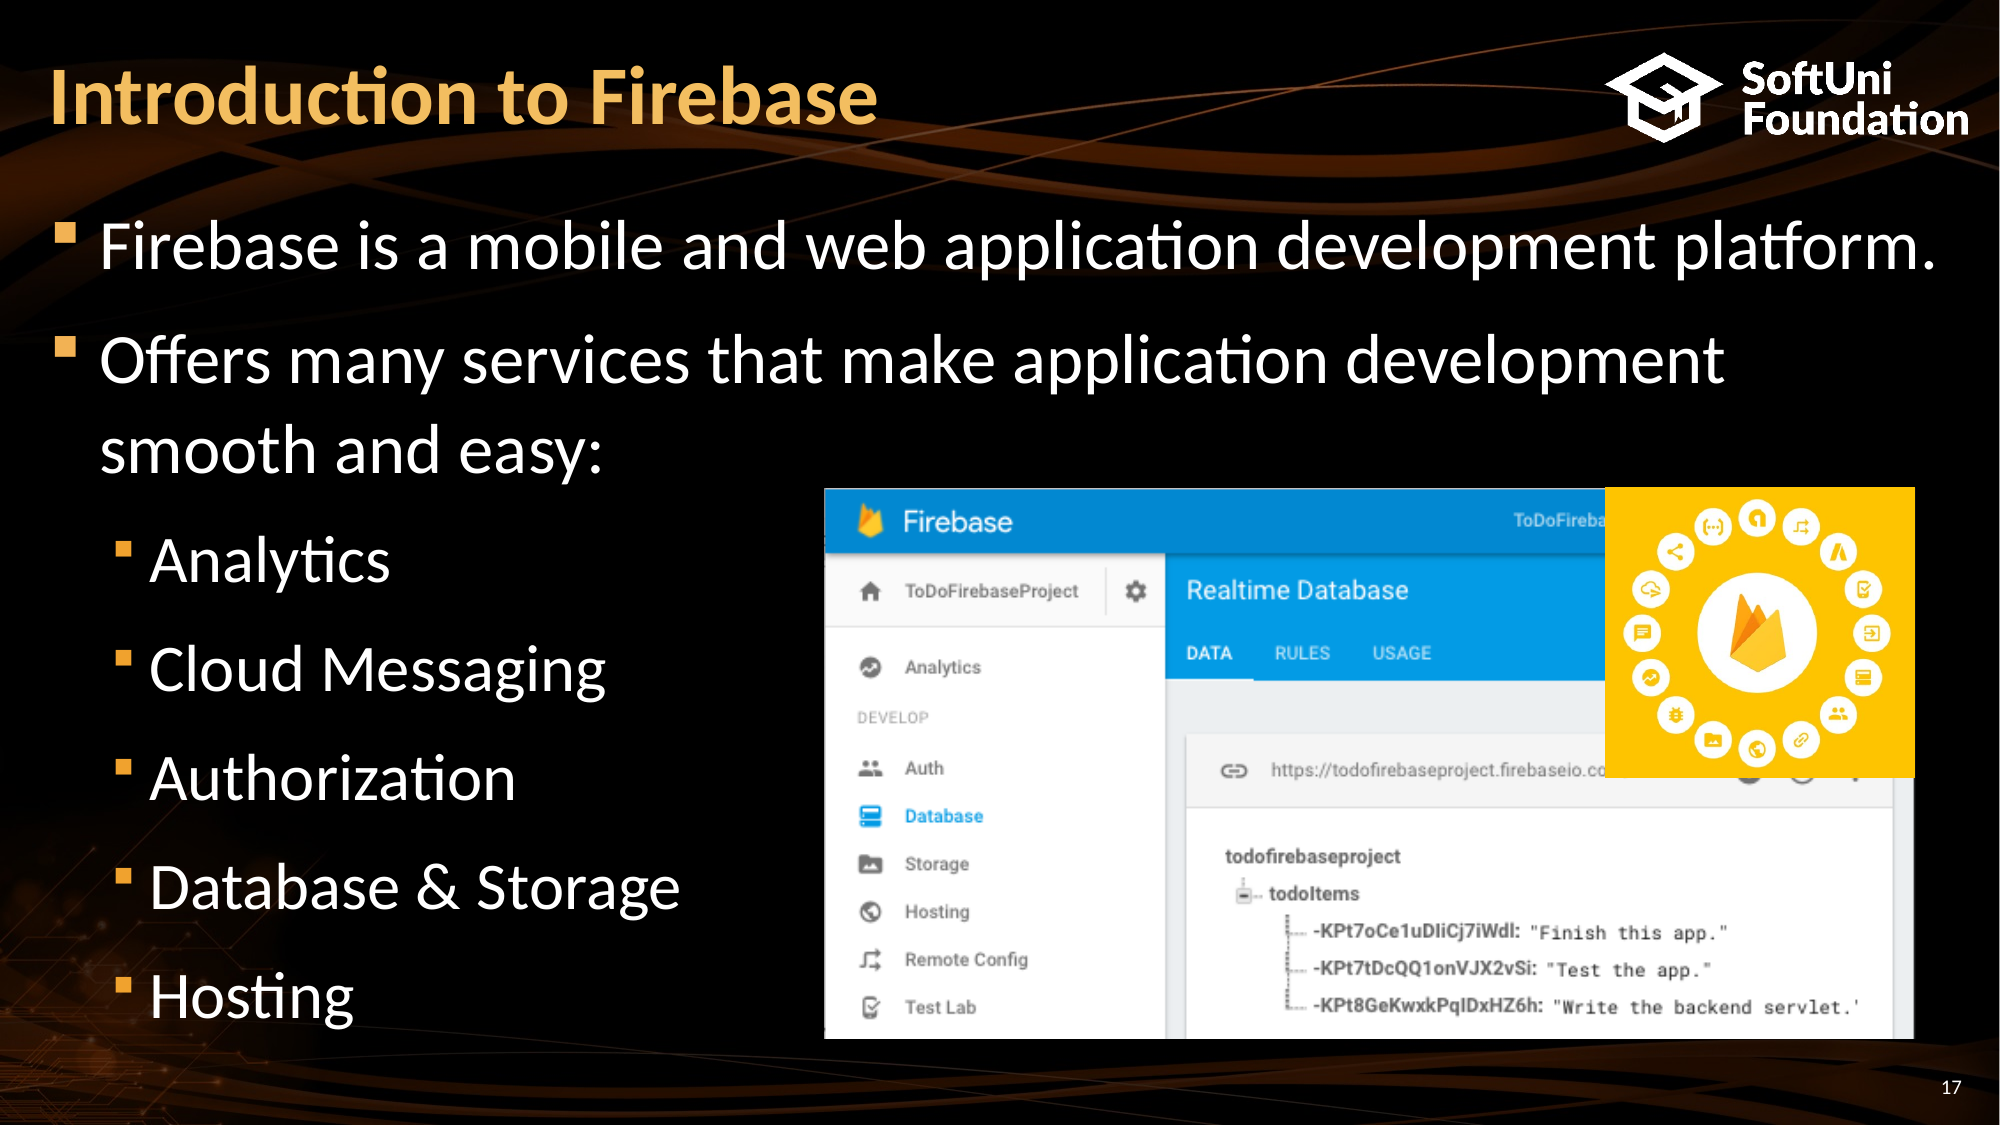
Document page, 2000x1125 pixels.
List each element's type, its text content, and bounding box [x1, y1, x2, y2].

picture [0, 0, 2000, 1125]
list Firebase is a mobile and web application development platform. Offers many services that make application development smooth and easy: Analytics Cloud Messaging Authorization Database & Storage Hosting [31, 188, 1968, 1071]
slide_number 17 [1897, 1071, 1968, 1103]
title Introduction to Firebase [30, 6, 1602, 189]
